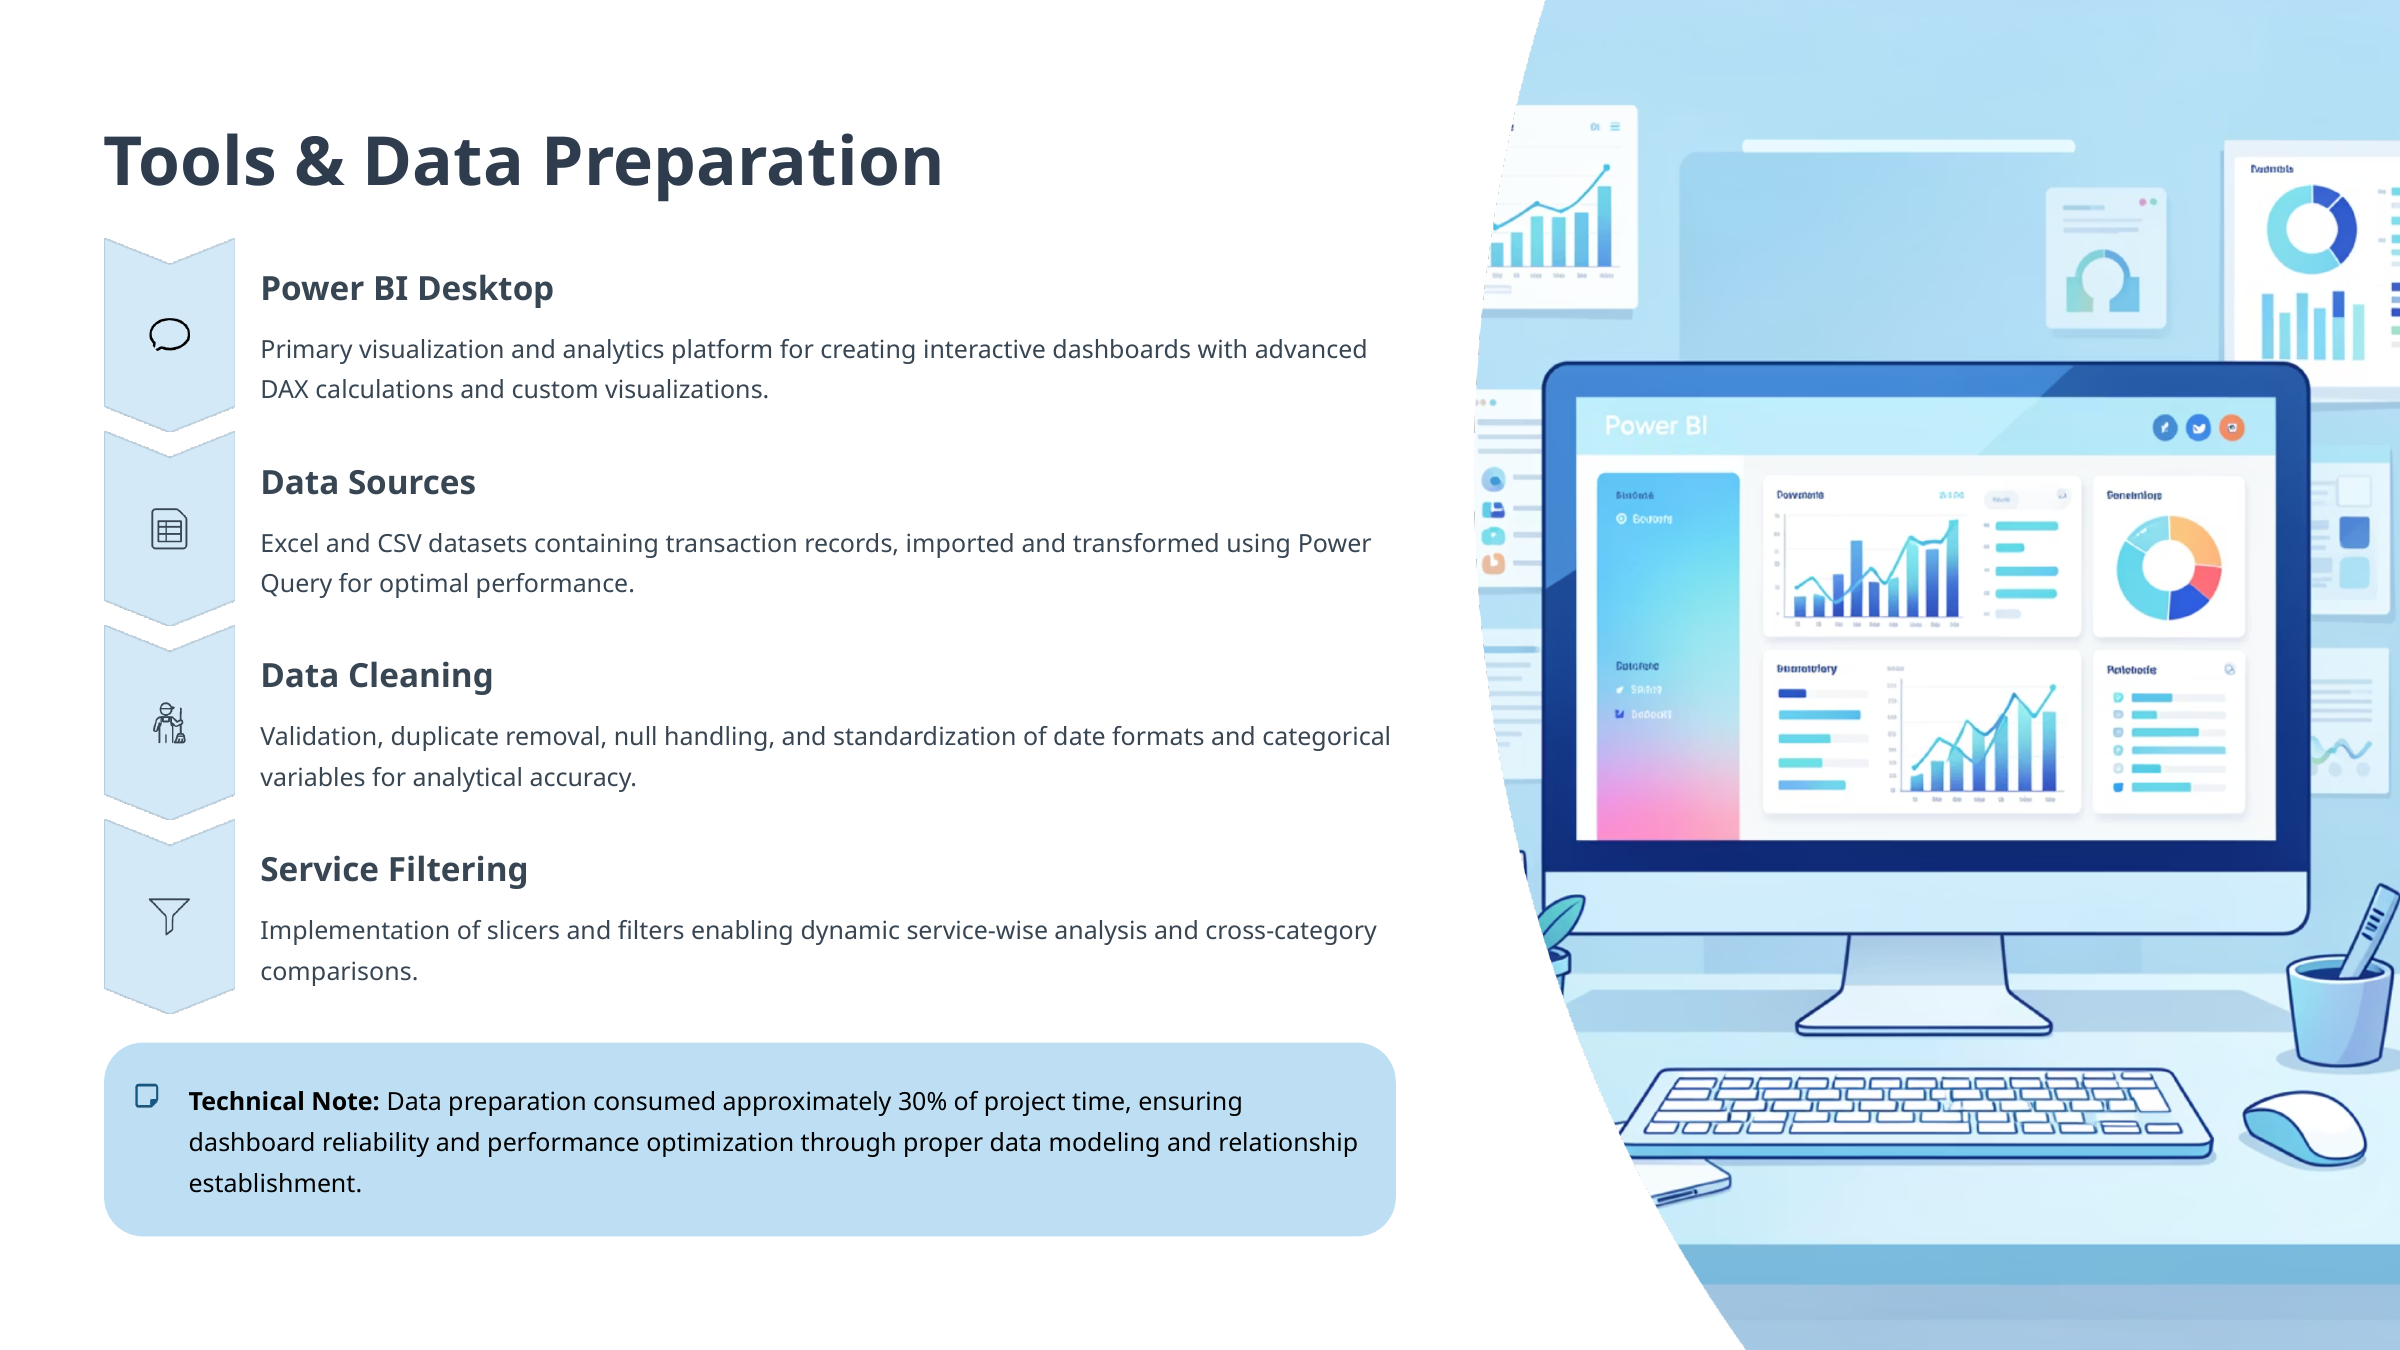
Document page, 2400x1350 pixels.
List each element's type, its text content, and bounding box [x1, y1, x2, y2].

picture [104, 238, 235, 1014]
text_box Validation, duplicate removal, null handling, and standardization of date formats and categorical variables for analytical accuracy. [260, 710, 1396, 794]
picture [1454, 0, 2400, 1350]
text_box Excel and CSV datasets containing transaction records, imported and transformed using Power Query for optimal performance. [260, 516, 1396, 600]
text_box Primary visualization and analytics platform for creating interactive dashboards with advanced DAX calculations and custom visualizations. [260, 322, 1396, 406]
text_box Power BI Desktop [260, 264, 603, 308]
text_box Data Sources [260, 458, 603, 501]
text_box Tools & Data Preparation [104, 113, 854, 200]
text_box [104, 1042, 1396, 1237]
text_box Data Cleaning [260, 651, 603, 695]
picture [130, 1082, 163, 1109]
text_box Technical Note: Data preparation consumed approximately 30% of project time, ensuring dashboard reliability and performance optimization through proper data modeling and relationship establishment. [188, 1075, 1370, 1200]
text_box Service Filtering [260, 845, 603, 889]
text_box Implementation of slicers and filters enabling dynamic service-wise analysis and cross-category comparisons. [260, 903, 1396, 988]
